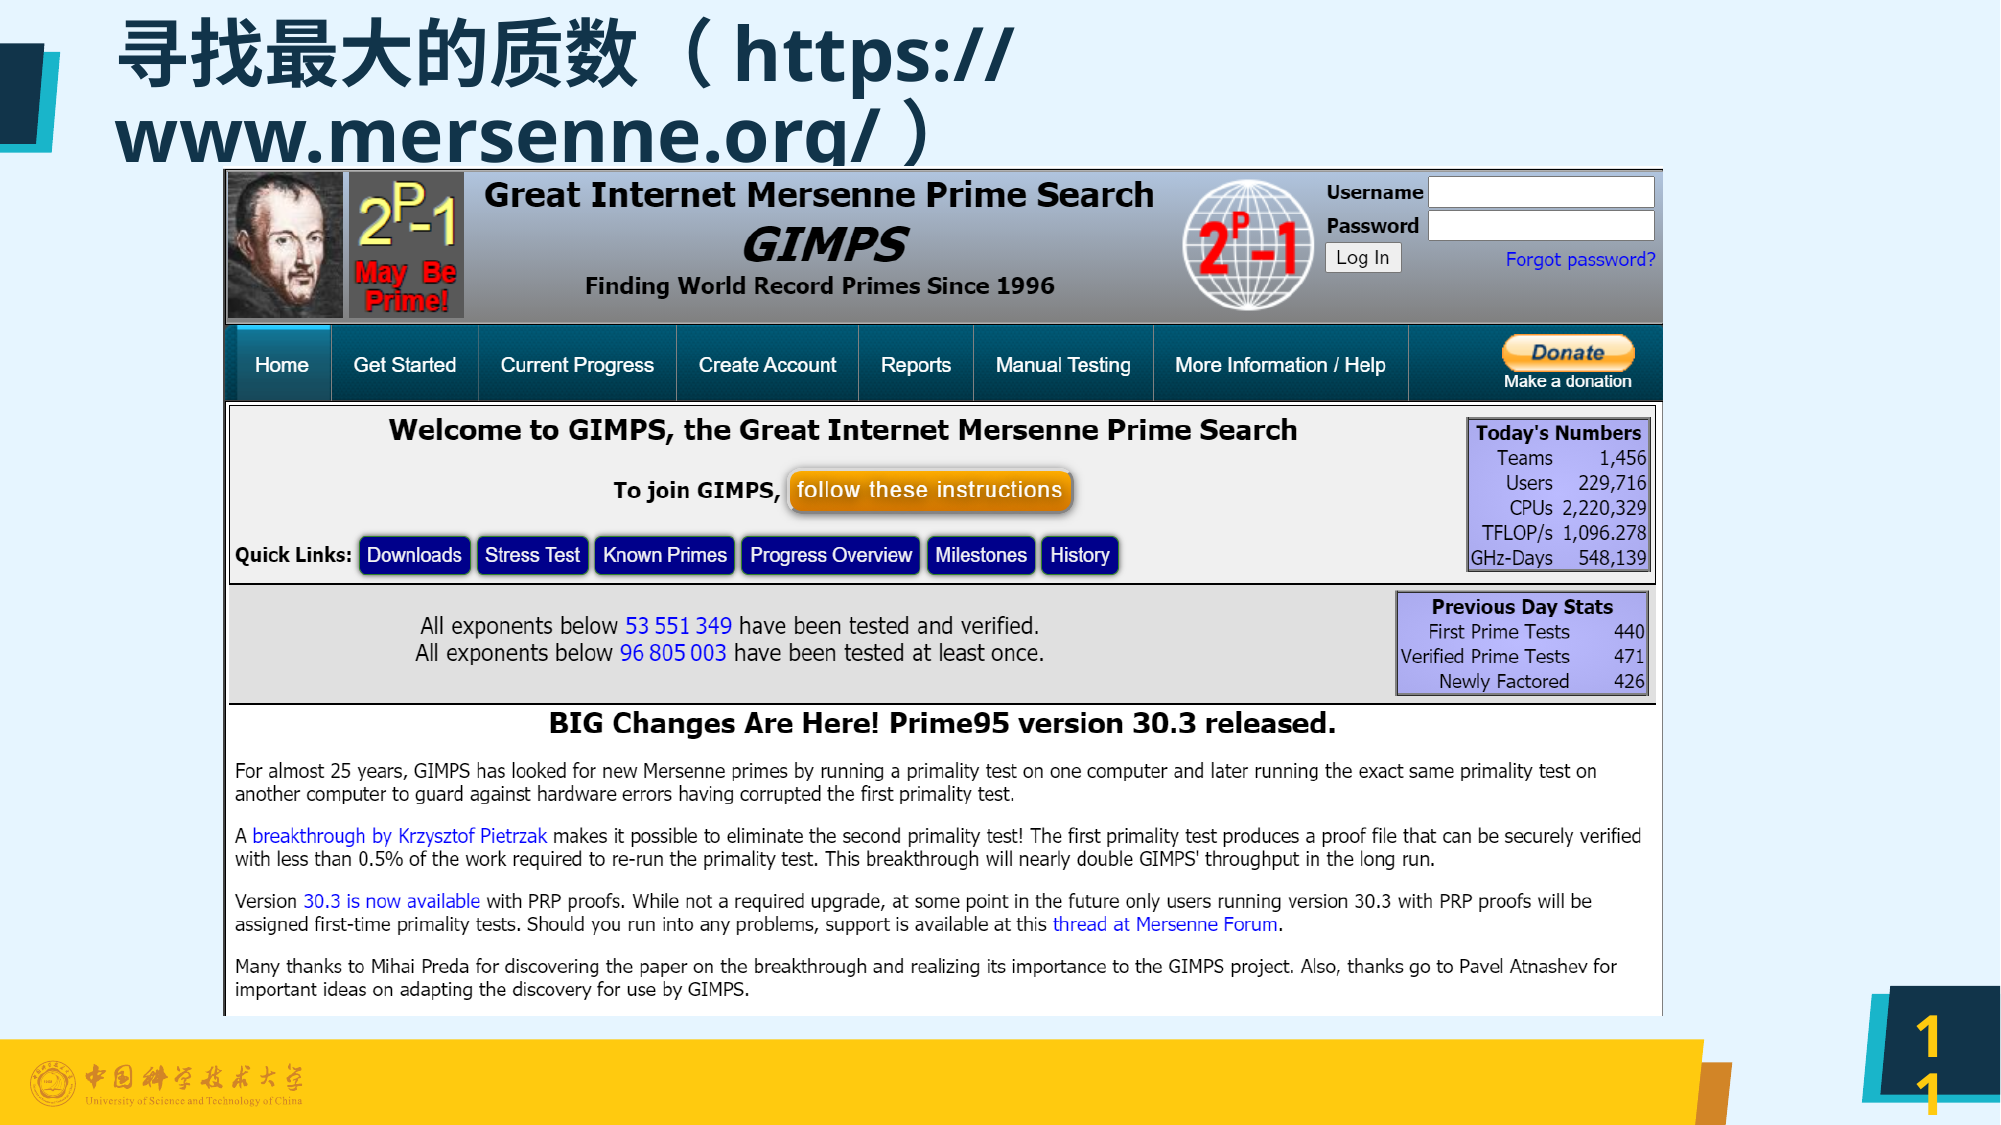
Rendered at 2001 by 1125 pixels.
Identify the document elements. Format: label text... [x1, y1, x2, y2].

title 寻找最大的质数（https://www.mersenne.org/） [99, 43, 1863, 153]
slide_number 11 [1898, 993, 1989, 1084]
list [223, 166, 1663, 1016]
